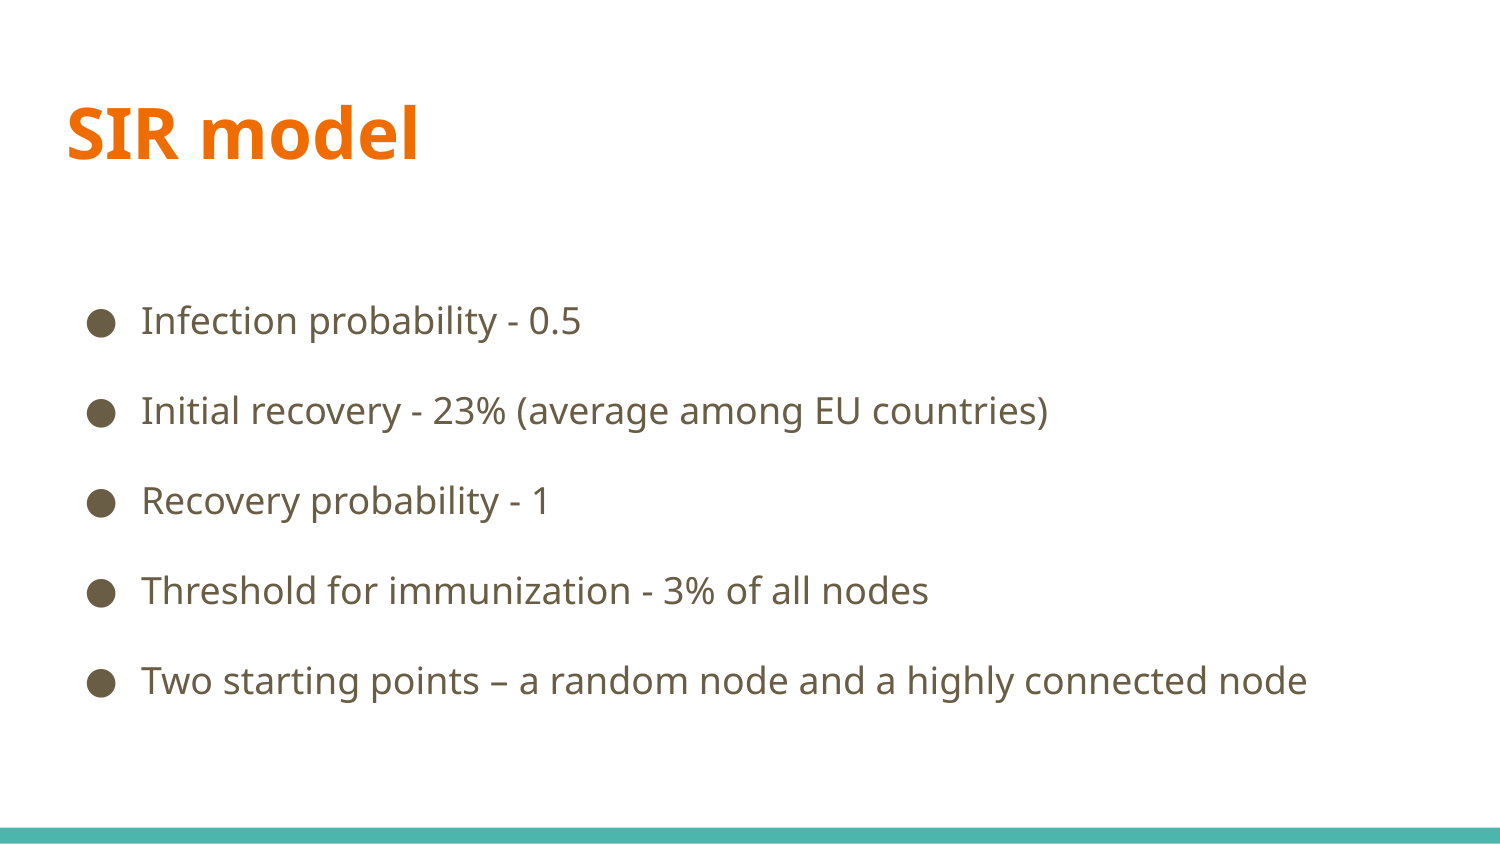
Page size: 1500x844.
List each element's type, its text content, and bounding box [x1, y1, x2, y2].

list Infection probability - 0.5 Initial recovery - 23% (average among EU countries) Recovery probability - 1 Threshold for immunization - 3% of all nodes Two starting points – a random node and a highly connected node [51, 207, 1449, 750]
title SIR model [51, 72, 1449, 189]
